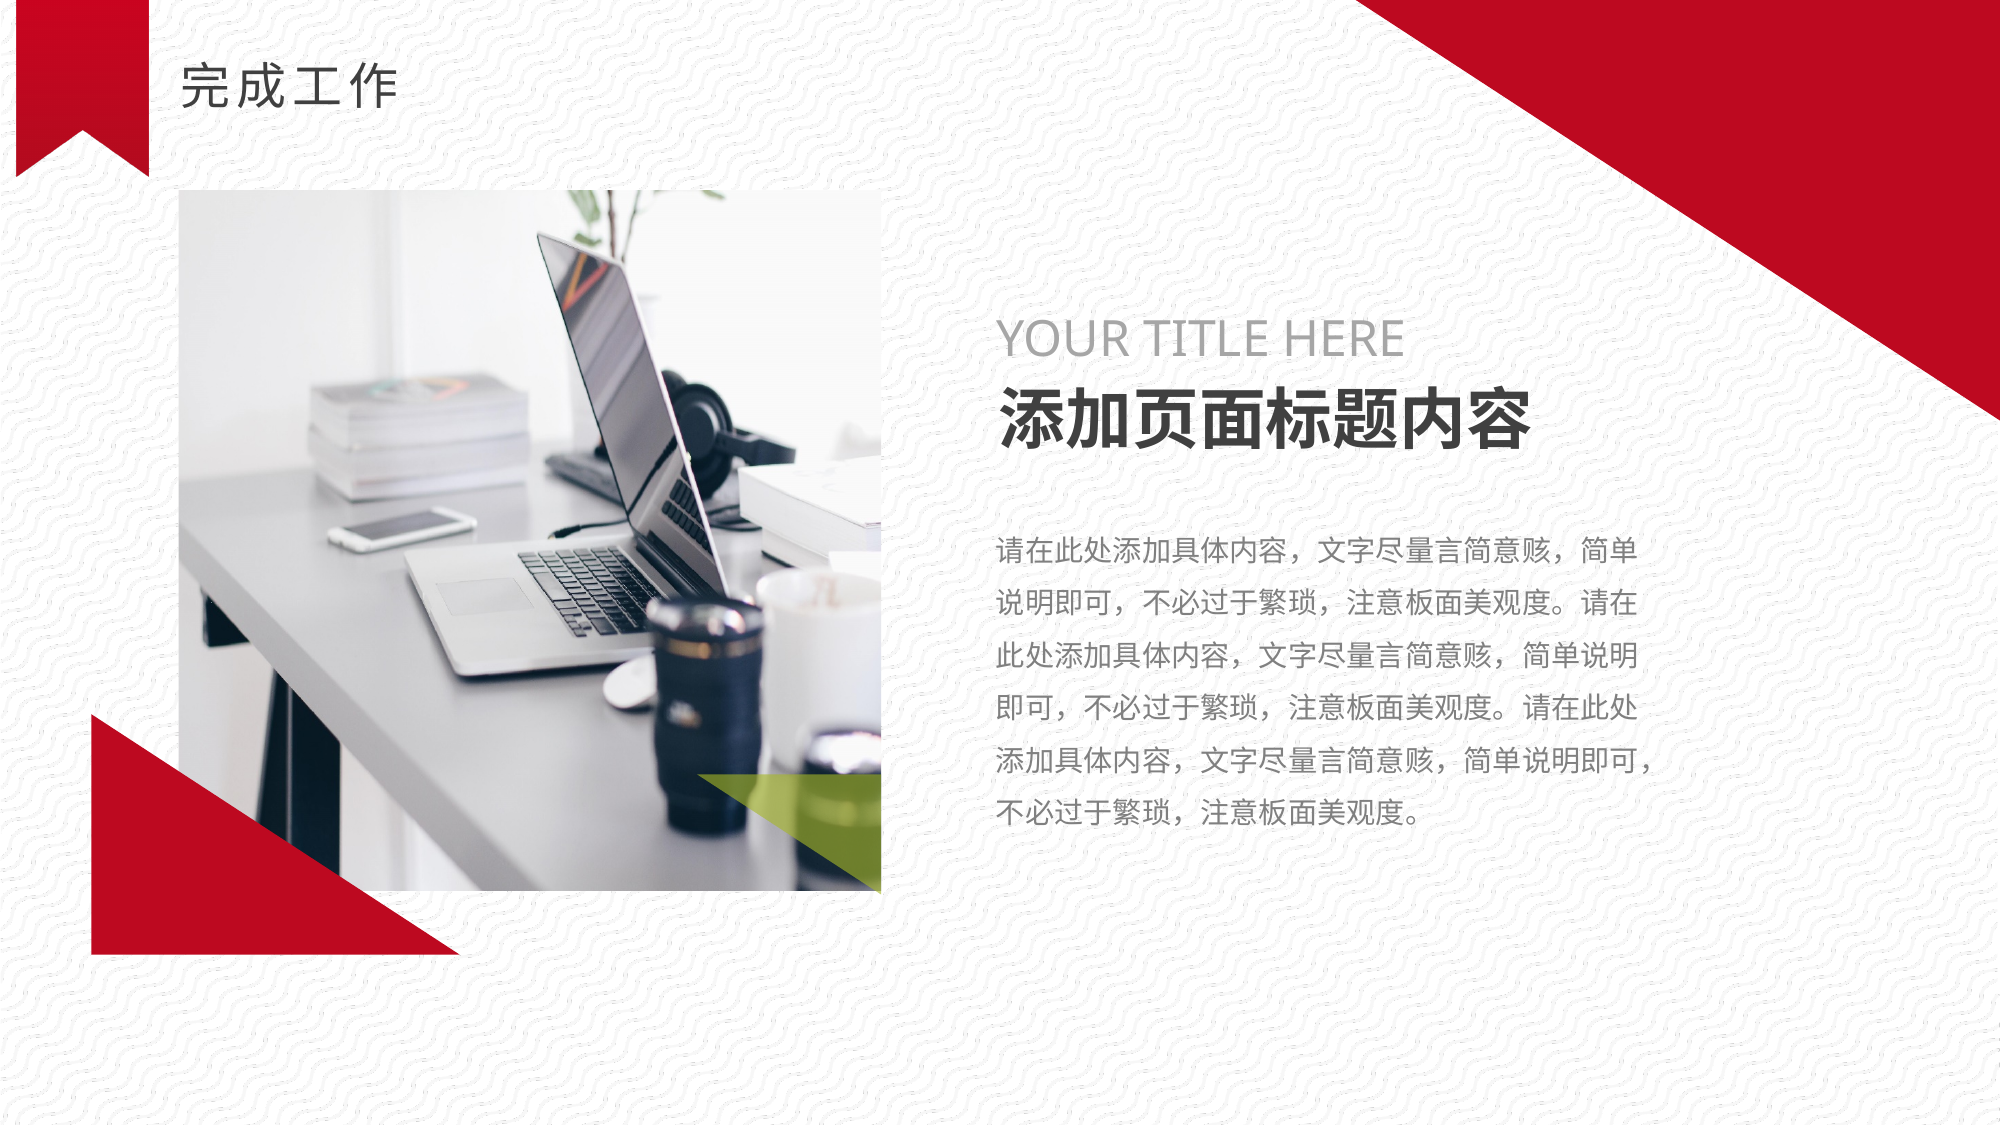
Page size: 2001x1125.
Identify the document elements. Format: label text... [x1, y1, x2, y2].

text_box [696, 774, 882, 895]
text_box 添加页面标题内容 [984, 369, 1548, 465]
text_box 请在此处添加具体内容，文字尽量言简意赅，简单说明即可，不必过于繁琐，注意板面美观度。请在此处添加具体内容，文字尽量言简意赅，简单说明即可，不必过于繁琐，注意板面美观度。请在此处添加具体内容，文字尽量言简意赅，简单说明即可，不必过于繁琐，注意板面美观度。 [980, 507, 1684, 837]
text_box [178, 190, 882, 891]
text_box 完成工作 [165, 47, 550, 122]
picture [0, 0, 2000, 1125]
text_box [1355, 0, 2000, 421]
text_box [91, 714, 460, 955]
text_box YOUR TITLE HERE [981, 298, 1504, 370]
